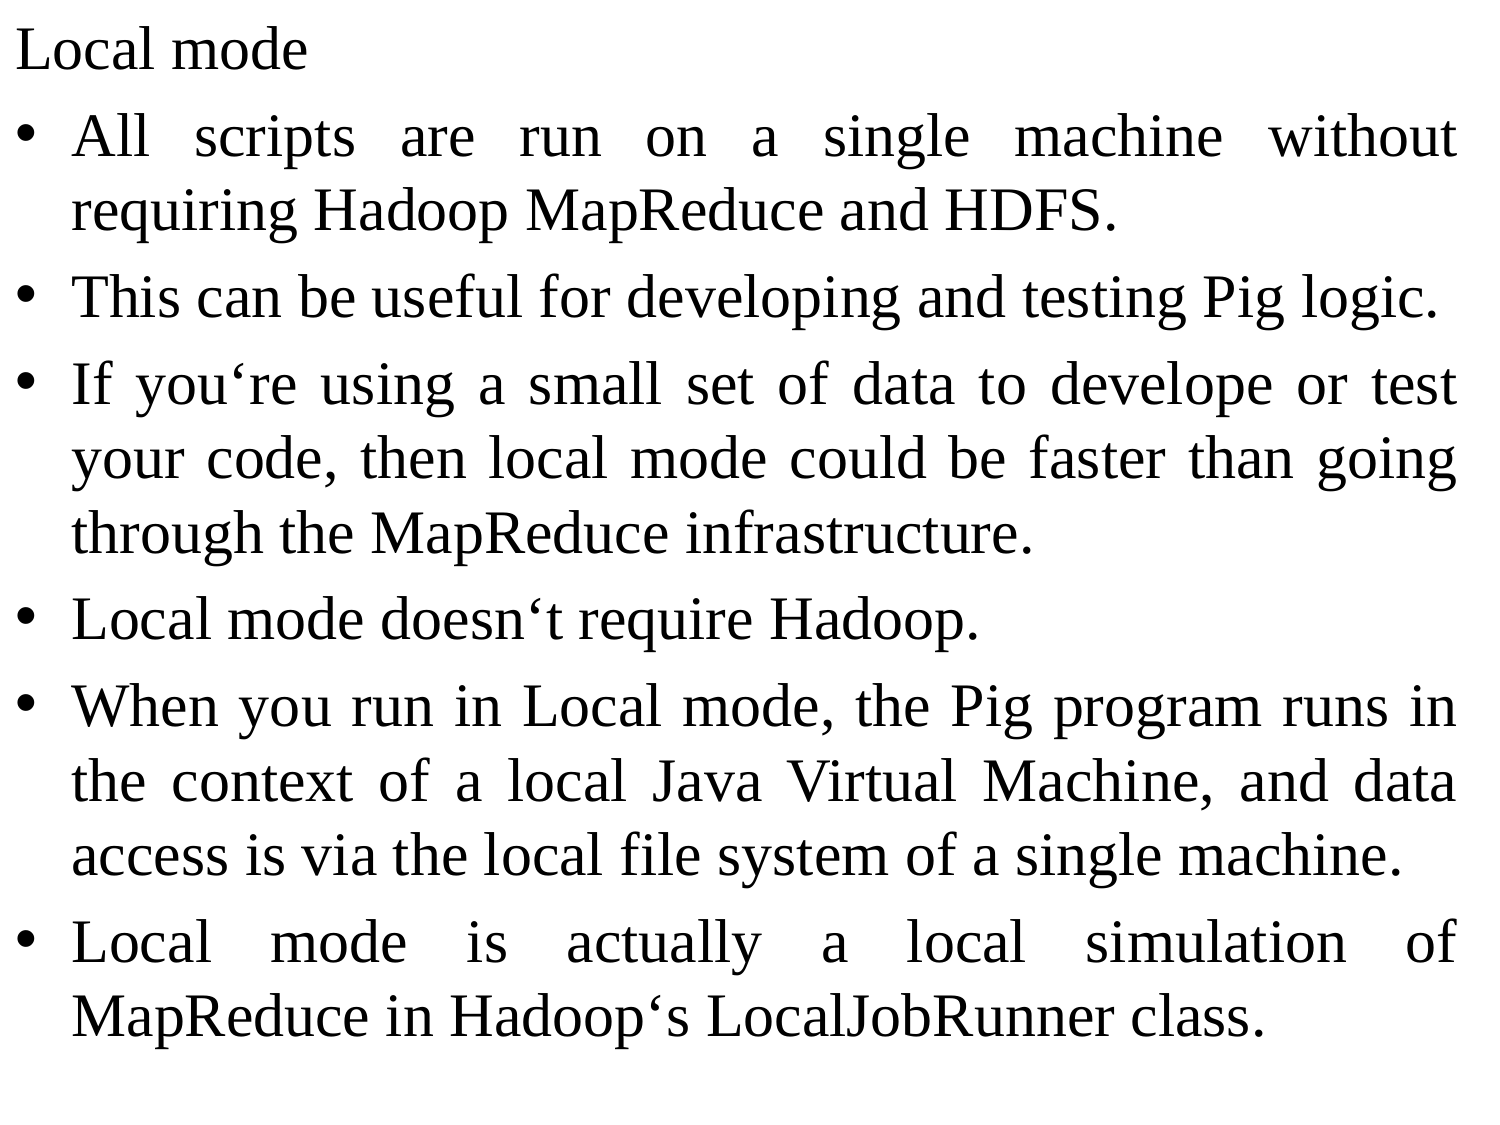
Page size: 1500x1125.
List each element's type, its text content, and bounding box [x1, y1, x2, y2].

list Local mode All scripts are run on a single machine without requiring Hadoop MapReduce and HDFS. This can be useful for developing and testing Pig logic. If you‘re using a small set of data to develope or test your code, then local mode could be faster than going through the MapReduce infrastructure. Local mode doesn‘t require Hadoop. When you run in Local mode, the Pig program runs in the context of a local Java Virtual Machine, and data access is via the local file system of a single machine. Local mode is actually a local simulation of MapReduce in Hadoop‘s LocalJobRunner class. [0, 0, 1475, 1125]
